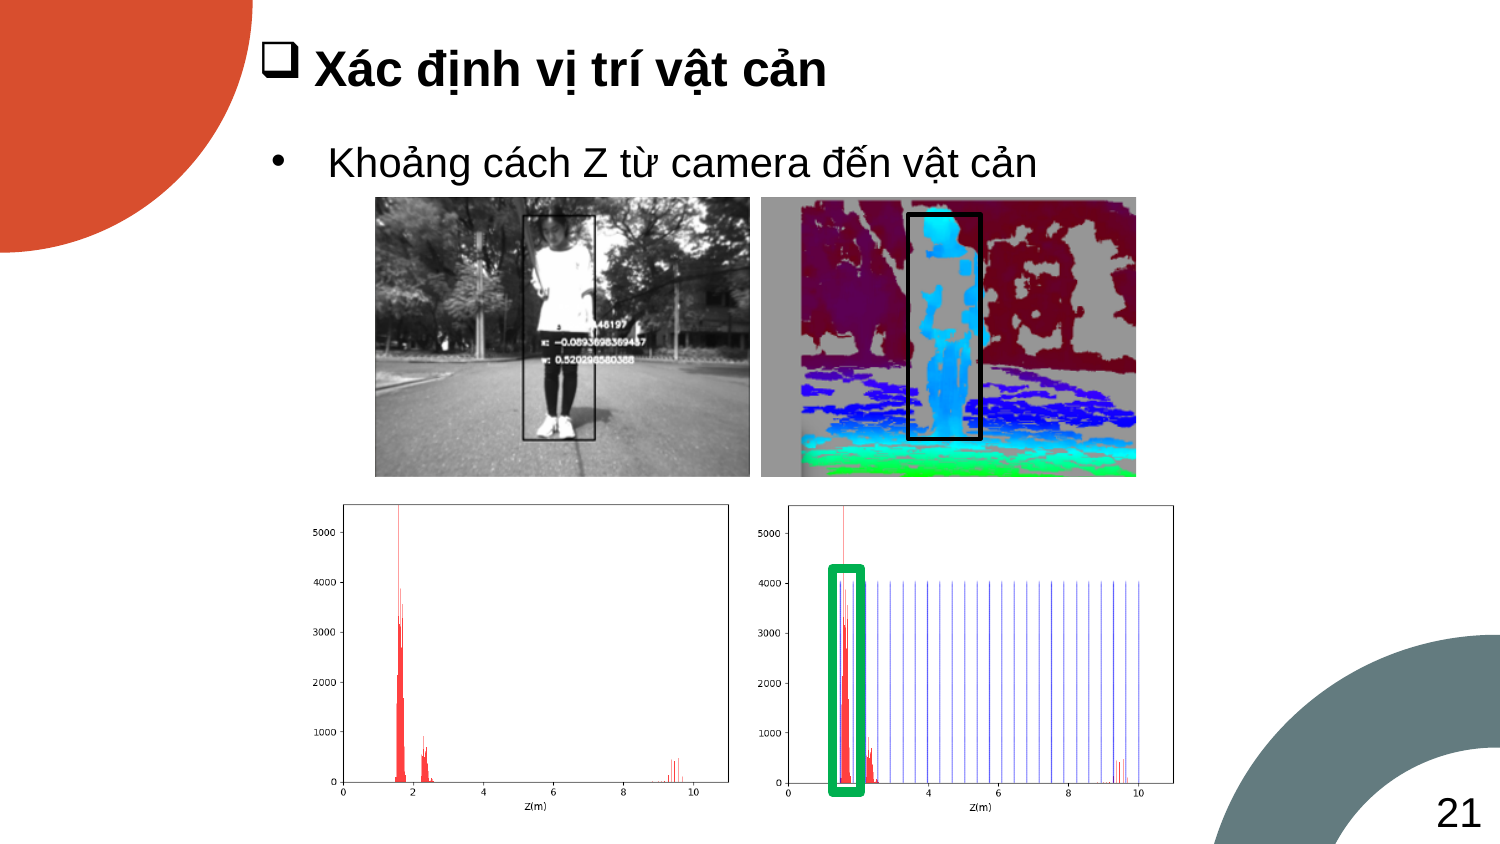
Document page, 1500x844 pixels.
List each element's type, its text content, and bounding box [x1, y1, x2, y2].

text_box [760, 196, 1137, 477]
text_box 21 [1419, 778, 1499, 843]
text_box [746, 495, 1183, 822]
picture [302, 493, 738, 821]
text_box Xác định vị trí vật cản [243, 21, 1230, 116]
text_box Khoảng cách Z từ camera đến vật cản [256, 103, 1137, 193]
picture [374, 196, 751, 477]
